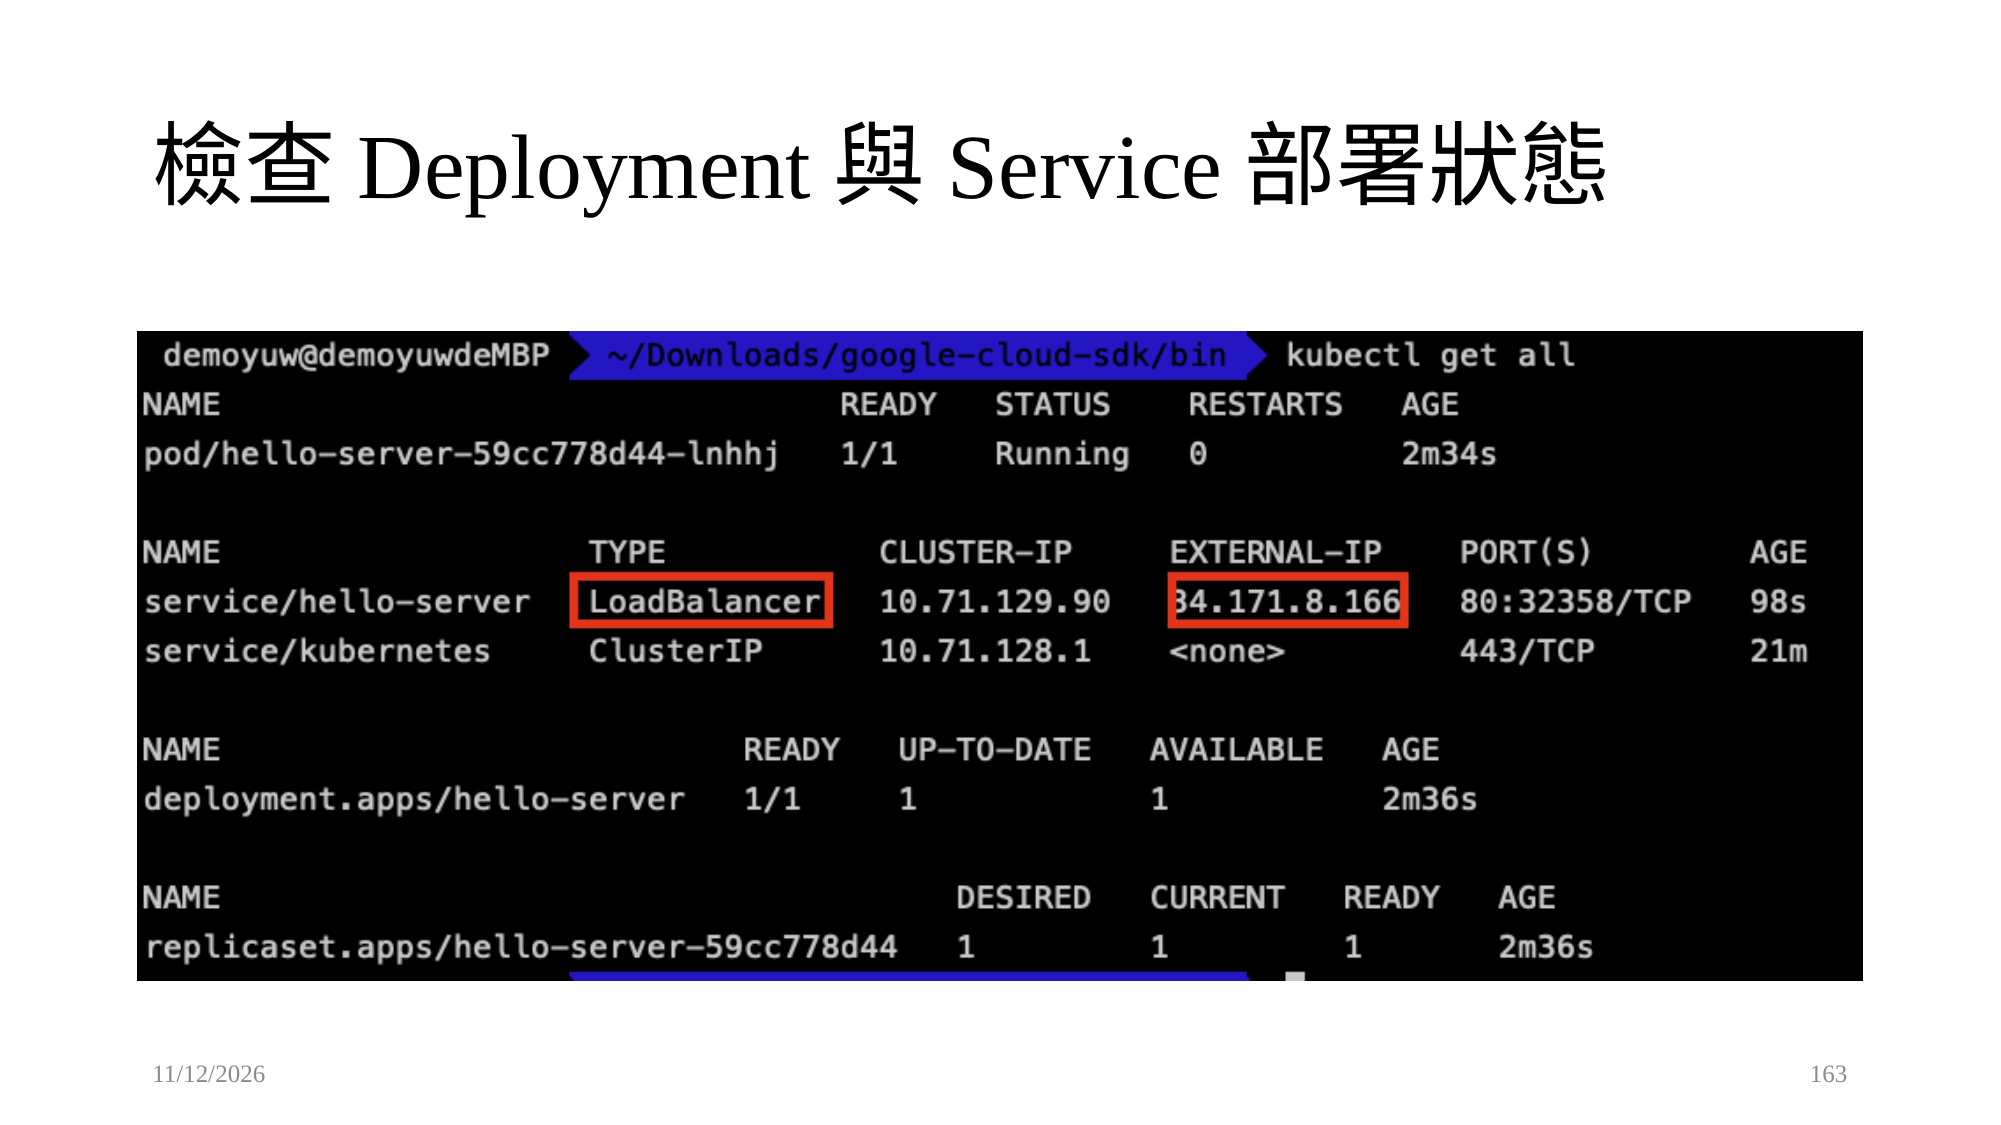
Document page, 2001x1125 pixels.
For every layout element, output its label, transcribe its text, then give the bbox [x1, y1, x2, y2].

slide_number 163 [1412, 1042, 1863, 1103]
title 檢查Deployment與Service部署狀態 [137, 59, 1863, 278]
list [137, 331, 1863, 981]
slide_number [137, 1042, 588, 1103]
